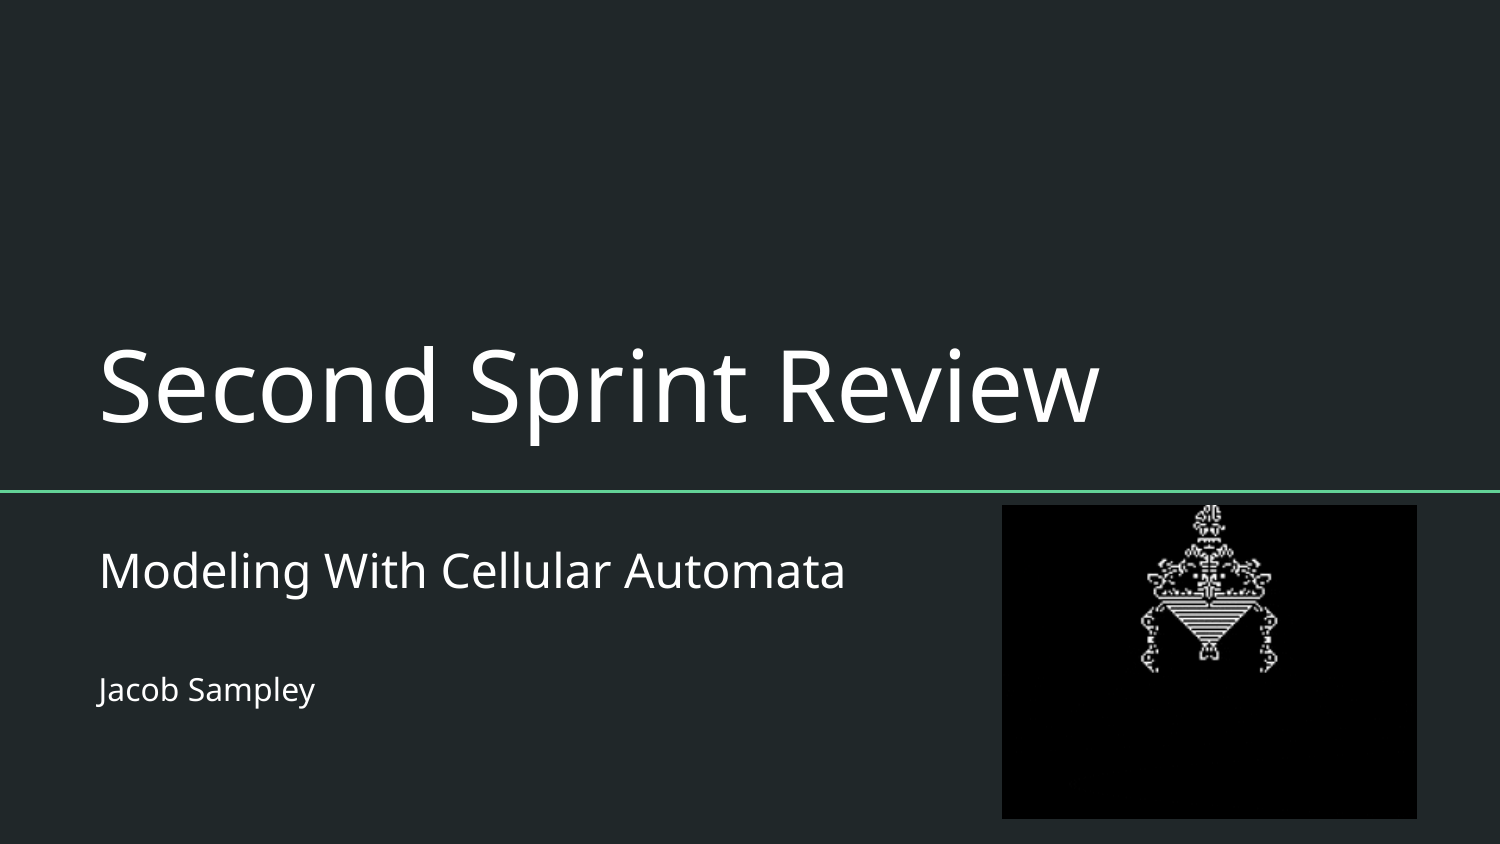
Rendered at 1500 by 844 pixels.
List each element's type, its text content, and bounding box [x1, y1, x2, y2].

picture [1001, 505, 1417, 819]
title Second Sprint Review [83, 206, 1417, 467]
subtitle Modeling With Cellular Automata Jacob Sampley [83, 522, 996, 728]
